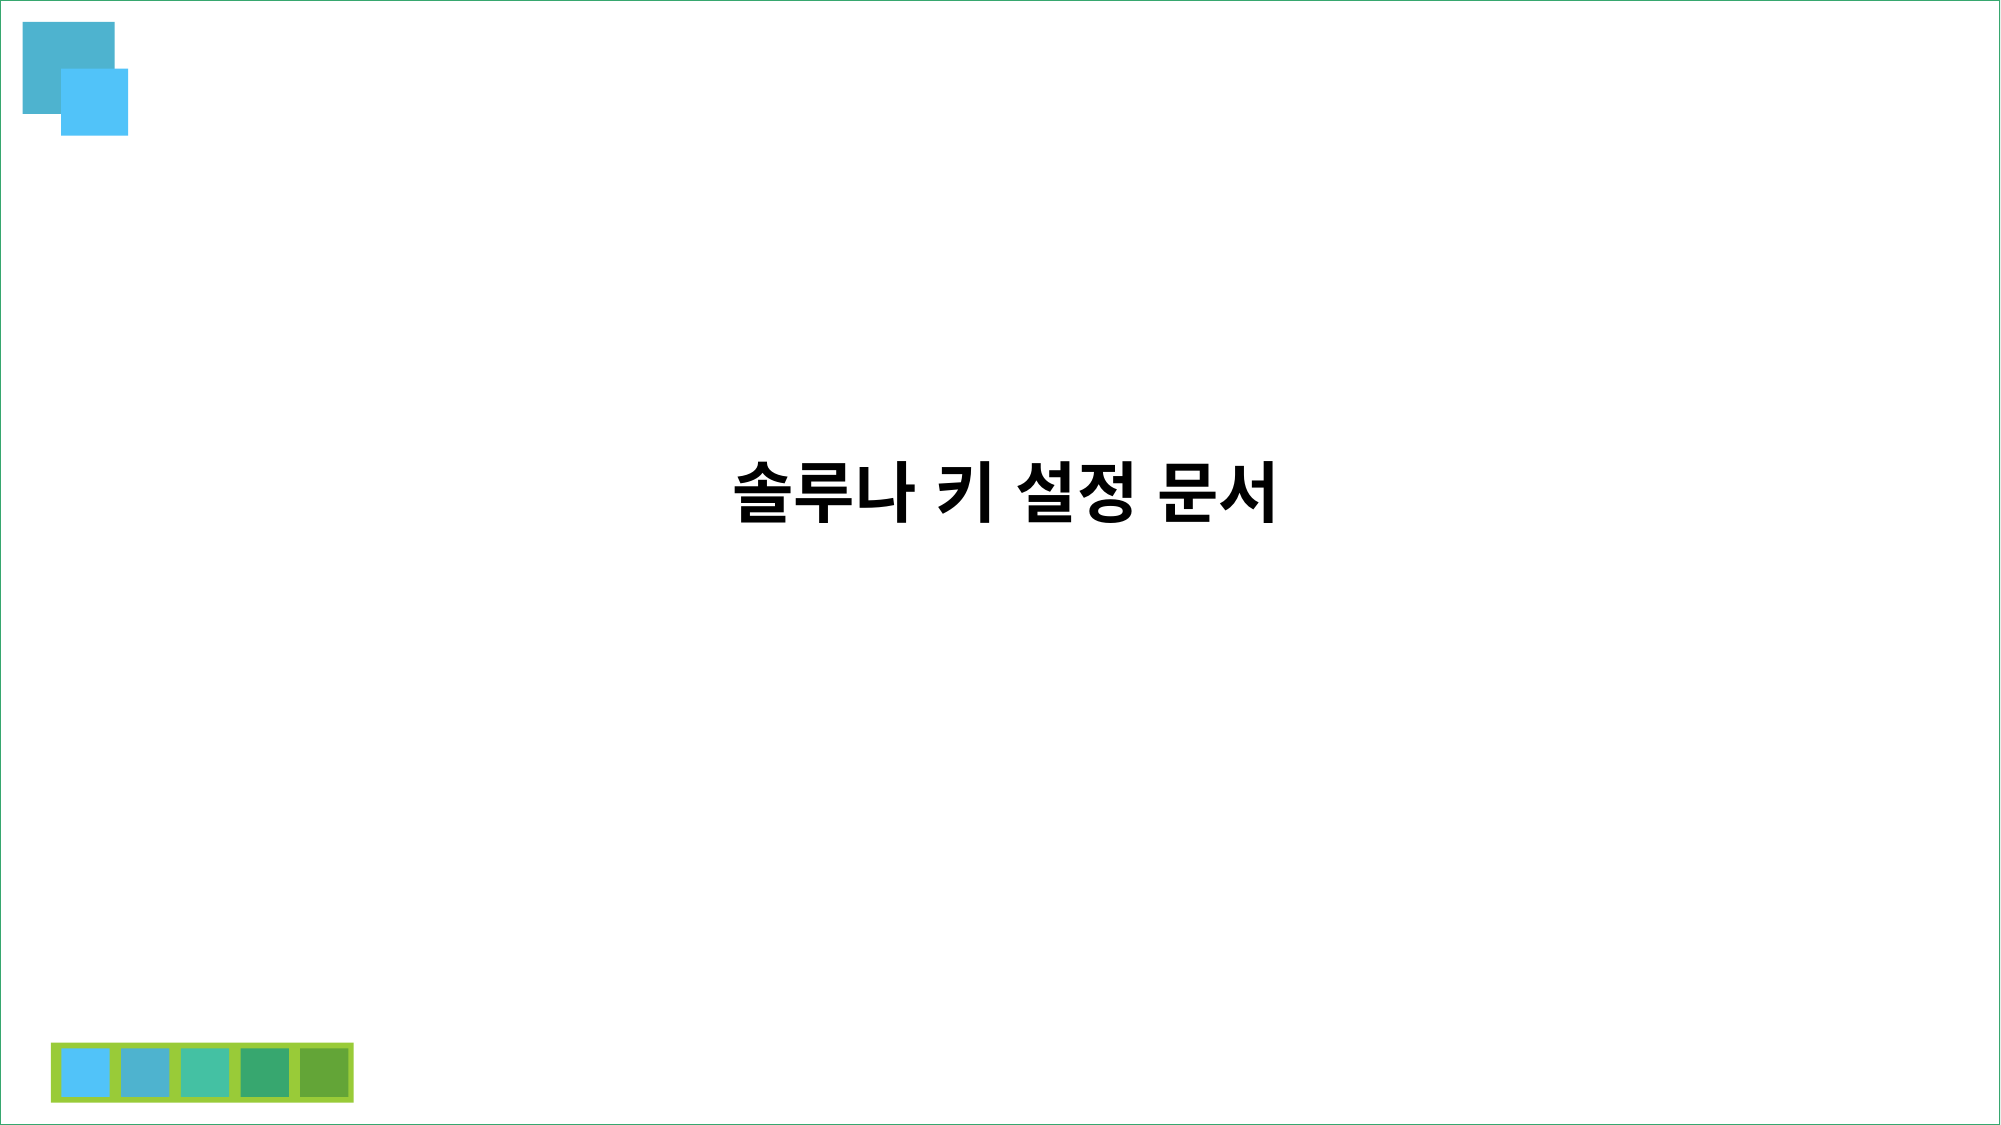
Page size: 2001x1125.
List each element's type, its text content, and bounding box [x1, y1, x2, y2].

text_box 솔루나 키 설정 문서 [717, 443, 1296, 539]
